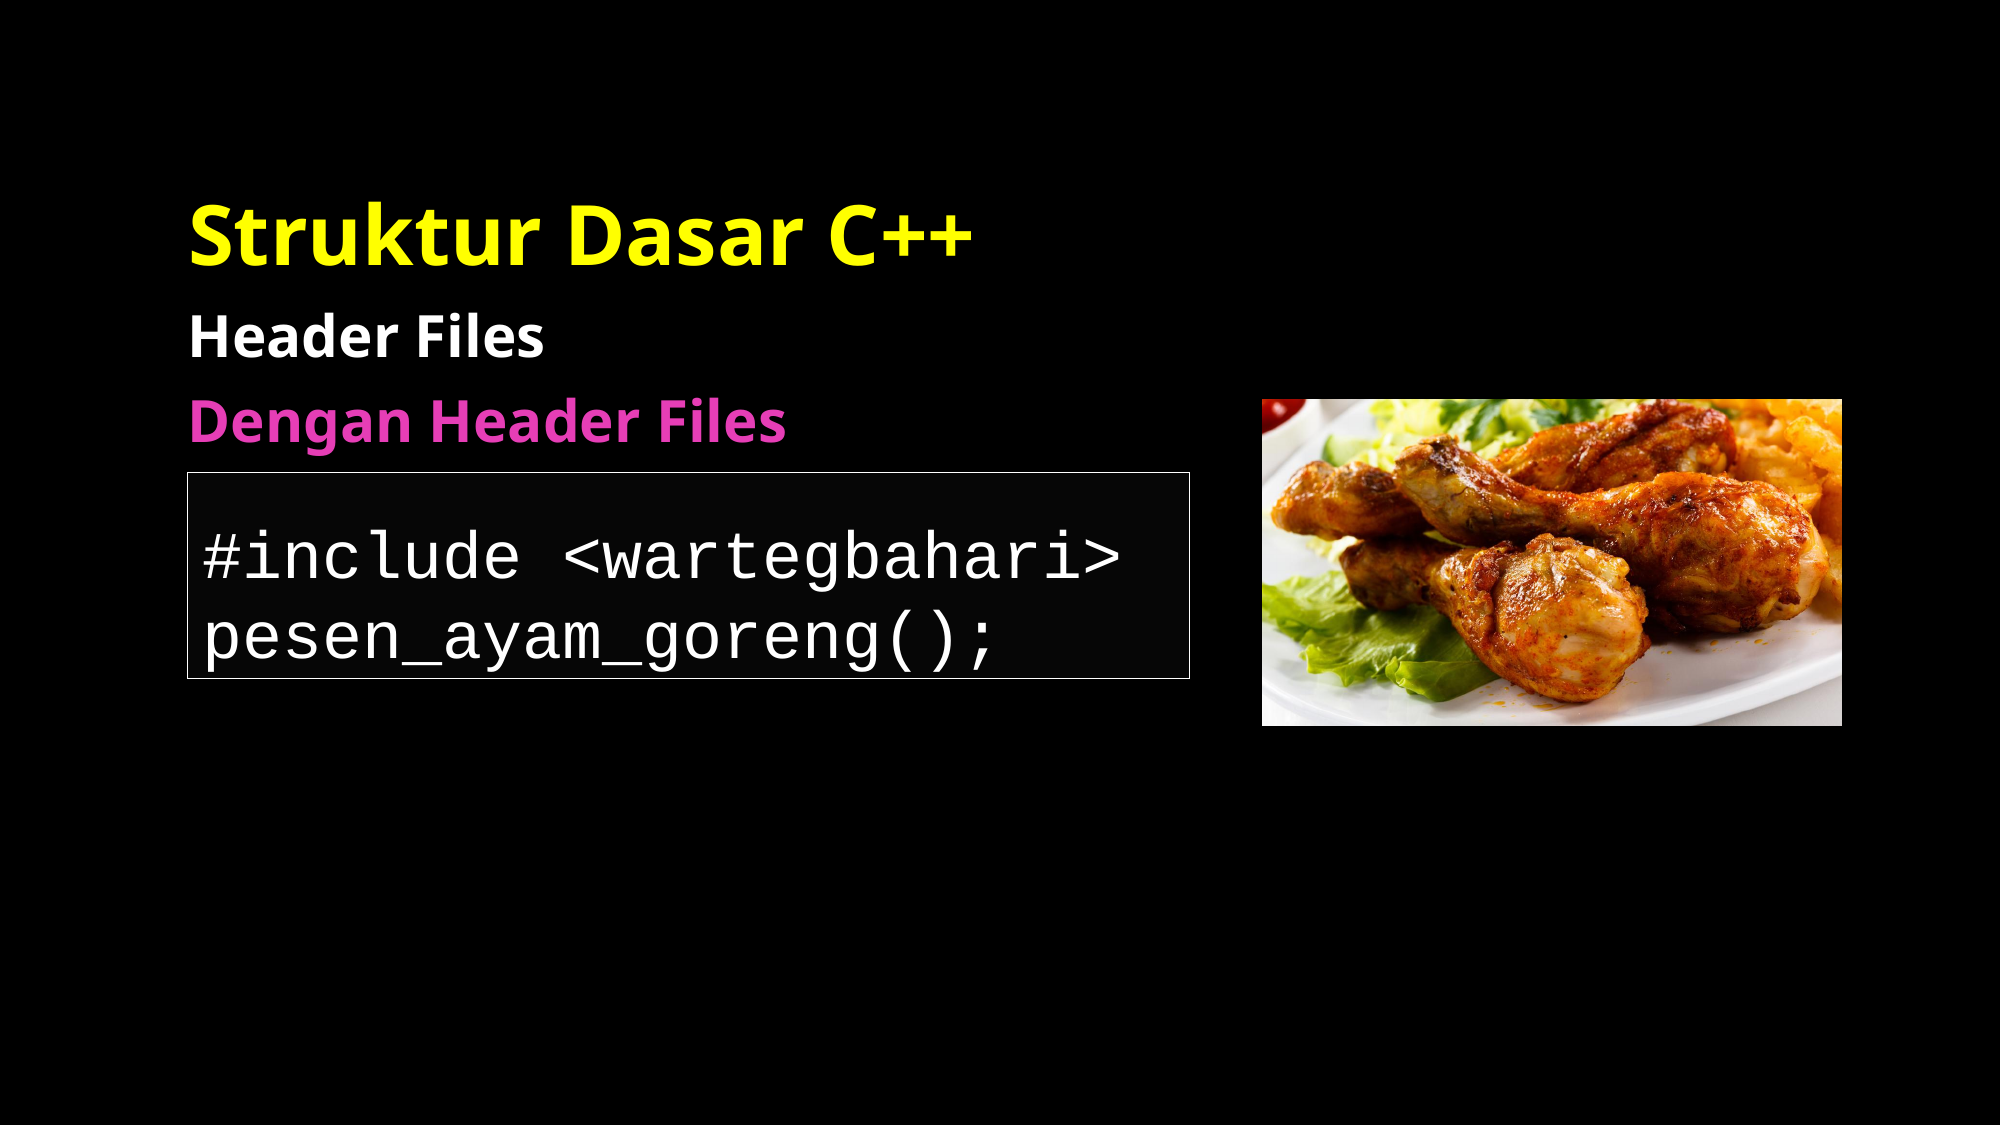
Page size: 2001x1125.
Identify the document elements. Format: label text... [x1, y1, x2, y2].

text_box Dengan Header Files [173, 377, 1884, 532]
picture [1262, 399, 1843, 726]
title Struktur Dasar C++ [173, 120, 1673, 291]
text_box #include <wartegbahari> pesen_ayam_goreng(); [187, 532, 1190, 679]
text_box Header Files [173, 291, 1842, 377]
